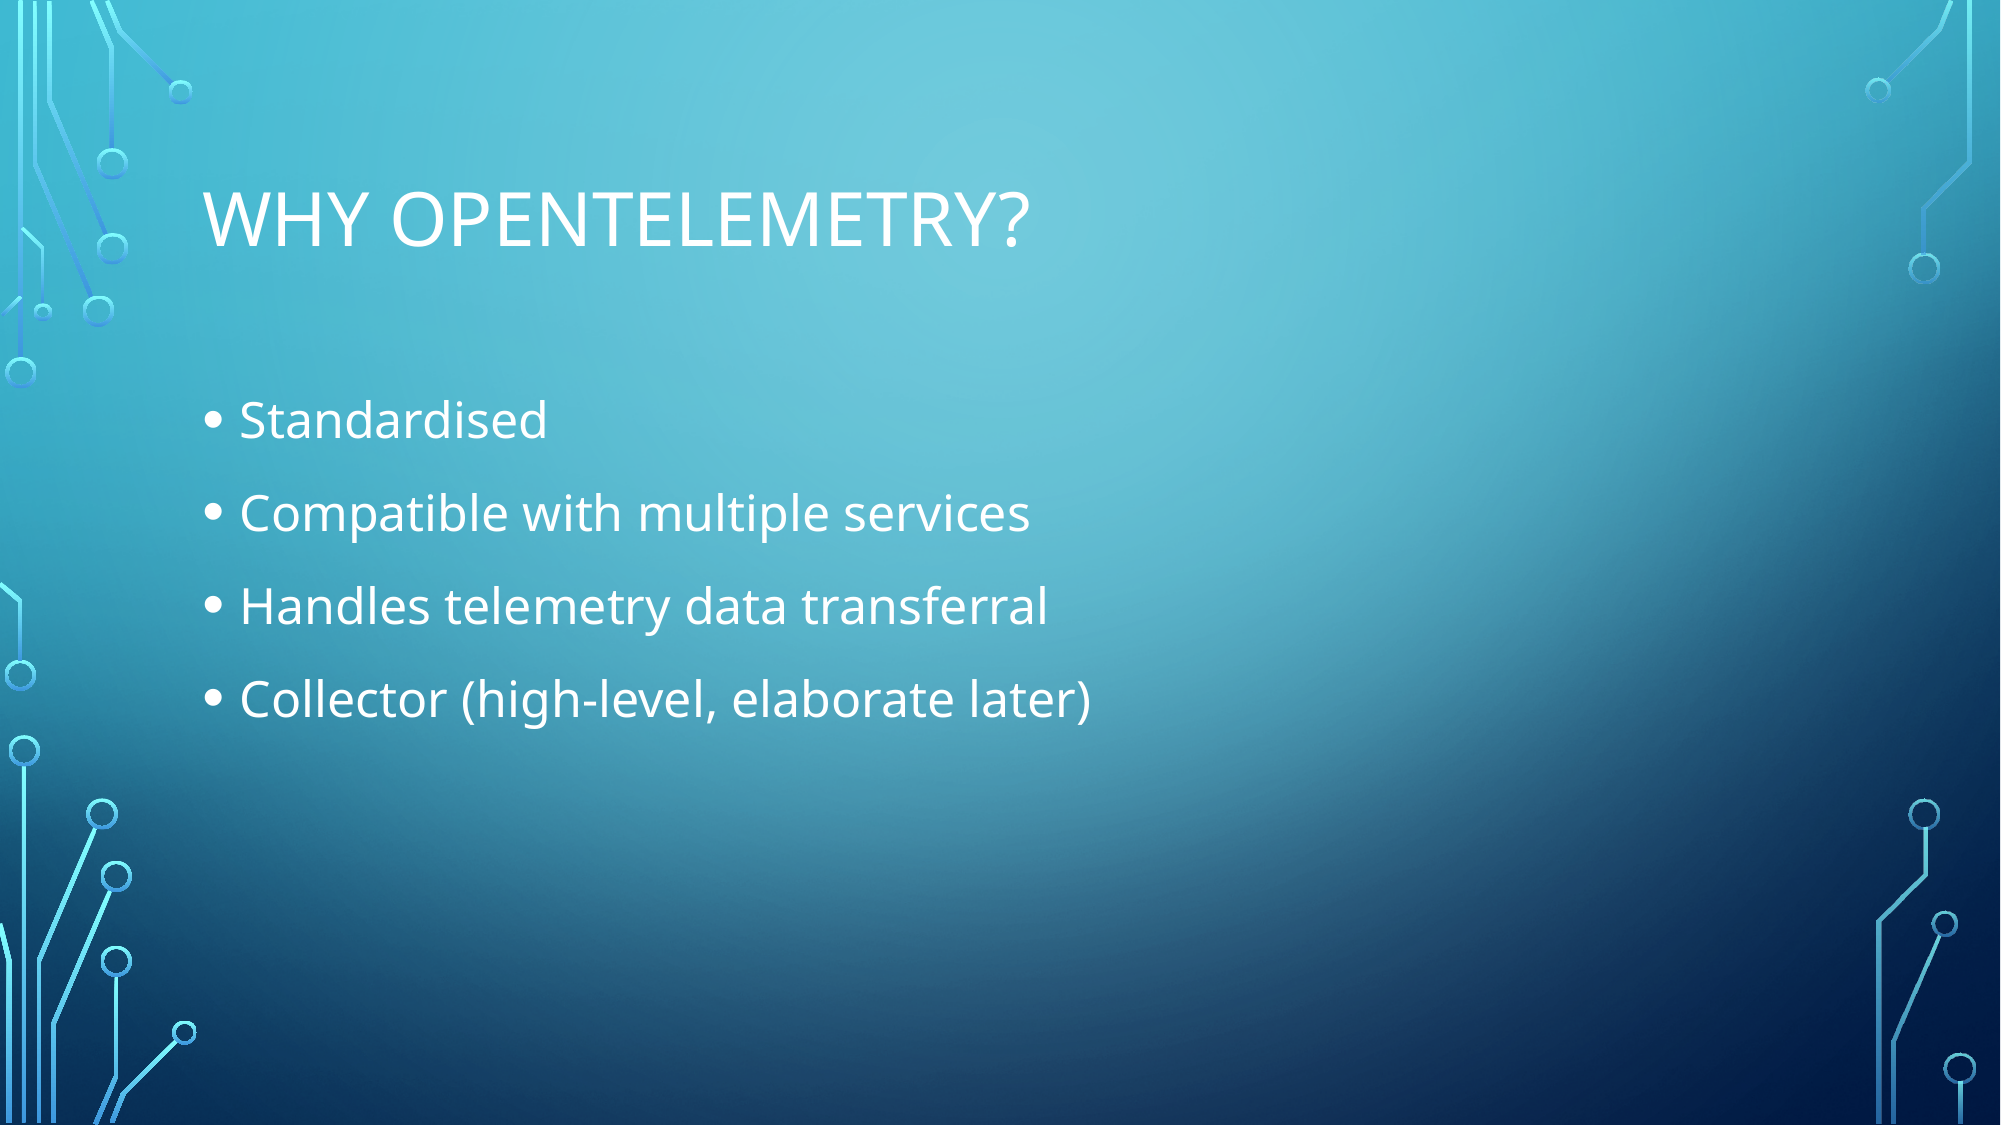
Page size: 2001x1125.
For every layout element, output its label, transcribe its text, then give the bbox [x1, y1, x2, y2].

title Why opentelemetry? [187, 101, 1813, 344]
list Standardised Compatible with multiple services Handles telemetry data transferral Collector (high-level, elaborate later) [187, 369, 1813, 950]
